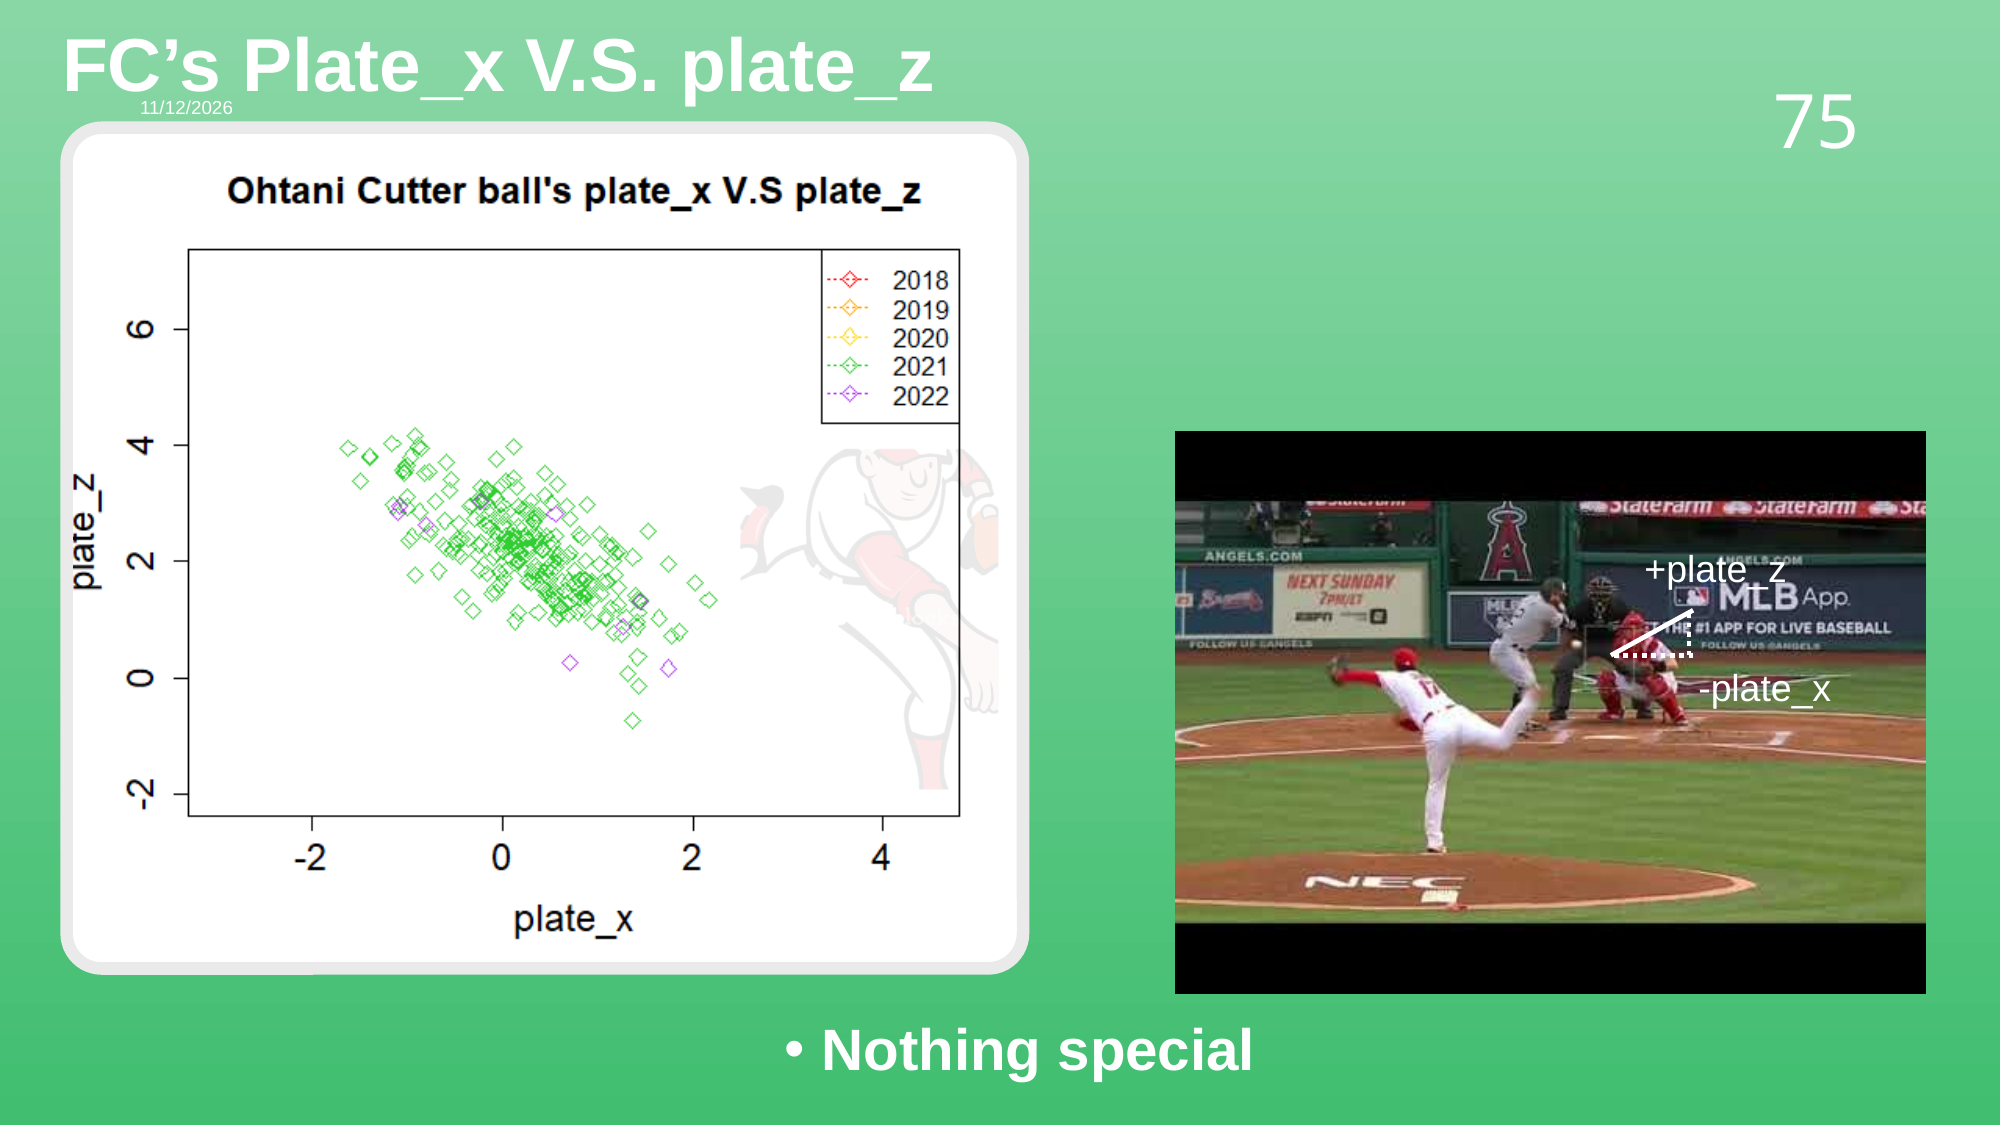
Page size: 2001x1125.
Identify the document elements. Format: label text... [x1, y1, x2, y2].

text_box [1174, 431, 1926, 995]
list Nothing special [769, 1012, 1948, 1101]
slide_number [125, 65, 625, 124]
picture [66, 127, 1031, 969]
slide_number 75 [1500, 65, 1875, 191]
text_box [0, 0, 2000, 1125]
text_box FC’s Plate_x V.S. plate_z [47, 9, 1808, 115]
